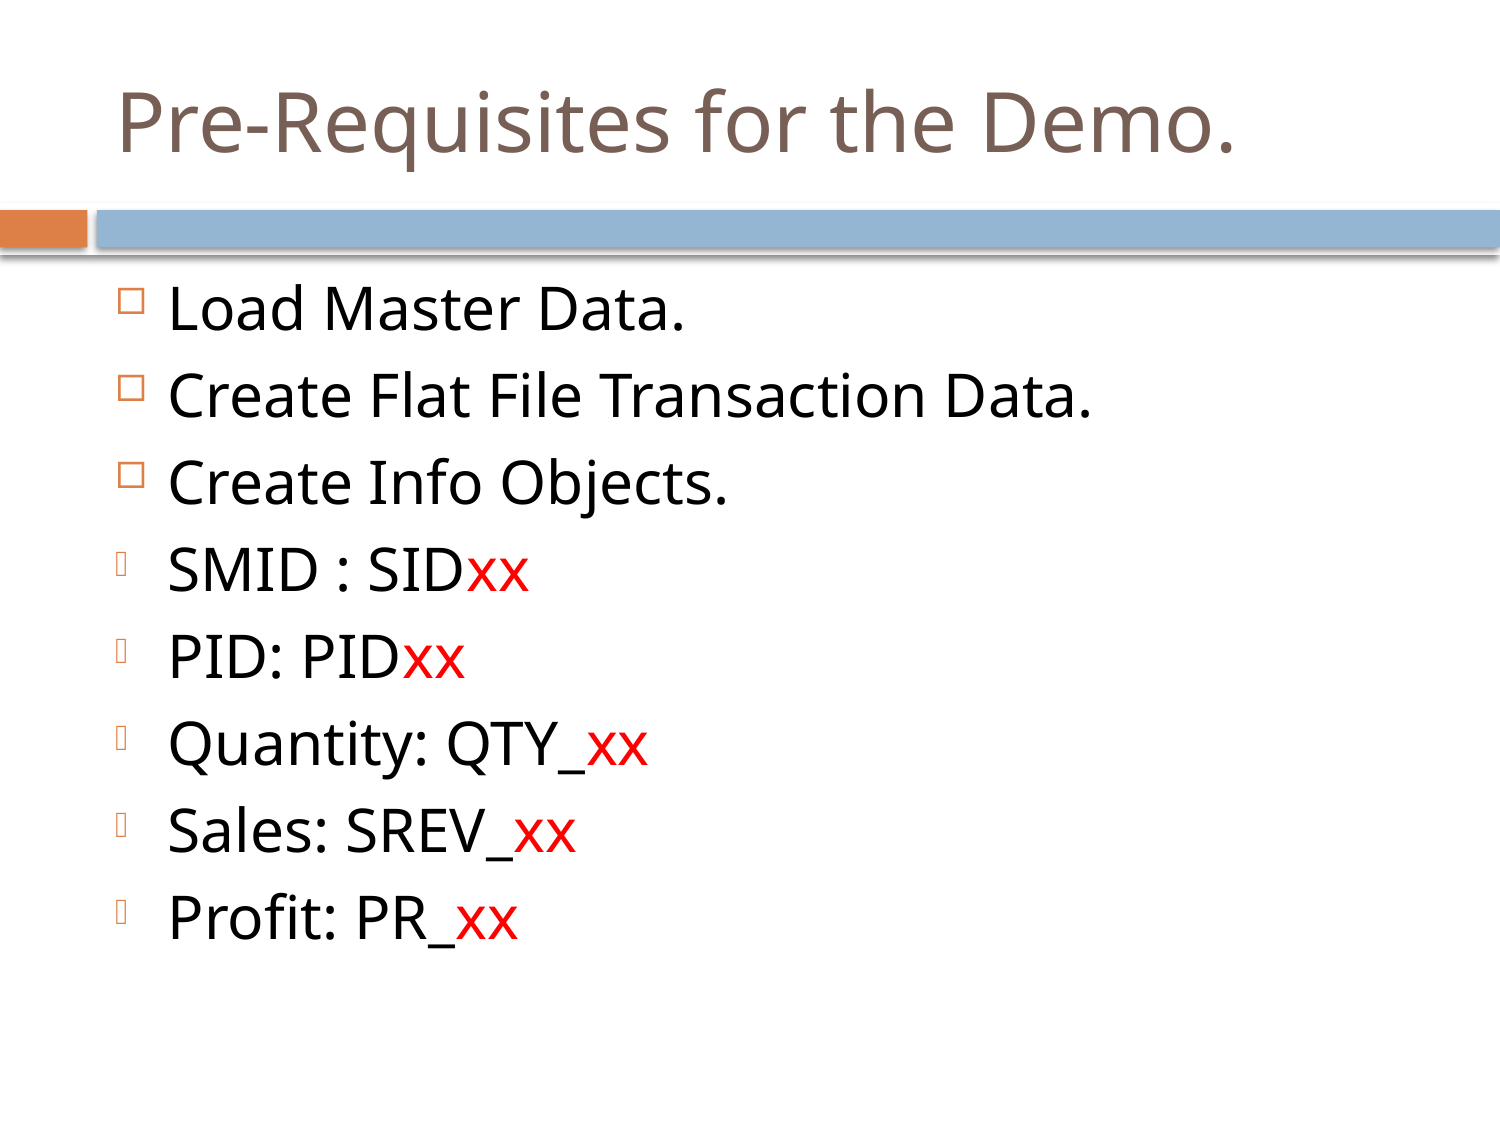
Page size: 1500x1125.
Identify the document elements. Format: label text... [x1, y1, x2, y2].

title Pre-Requisites for the Demo. [100, 37, 1438, 200]
list Load Master Data. Create Flat File Transaction Data. Create Info Objects. SMID : SIDxx PID: PIDxx Quantity: QTY_xx Sales: SREV_xx Profit: PR_xx [100, 262, 1438, 1000]
